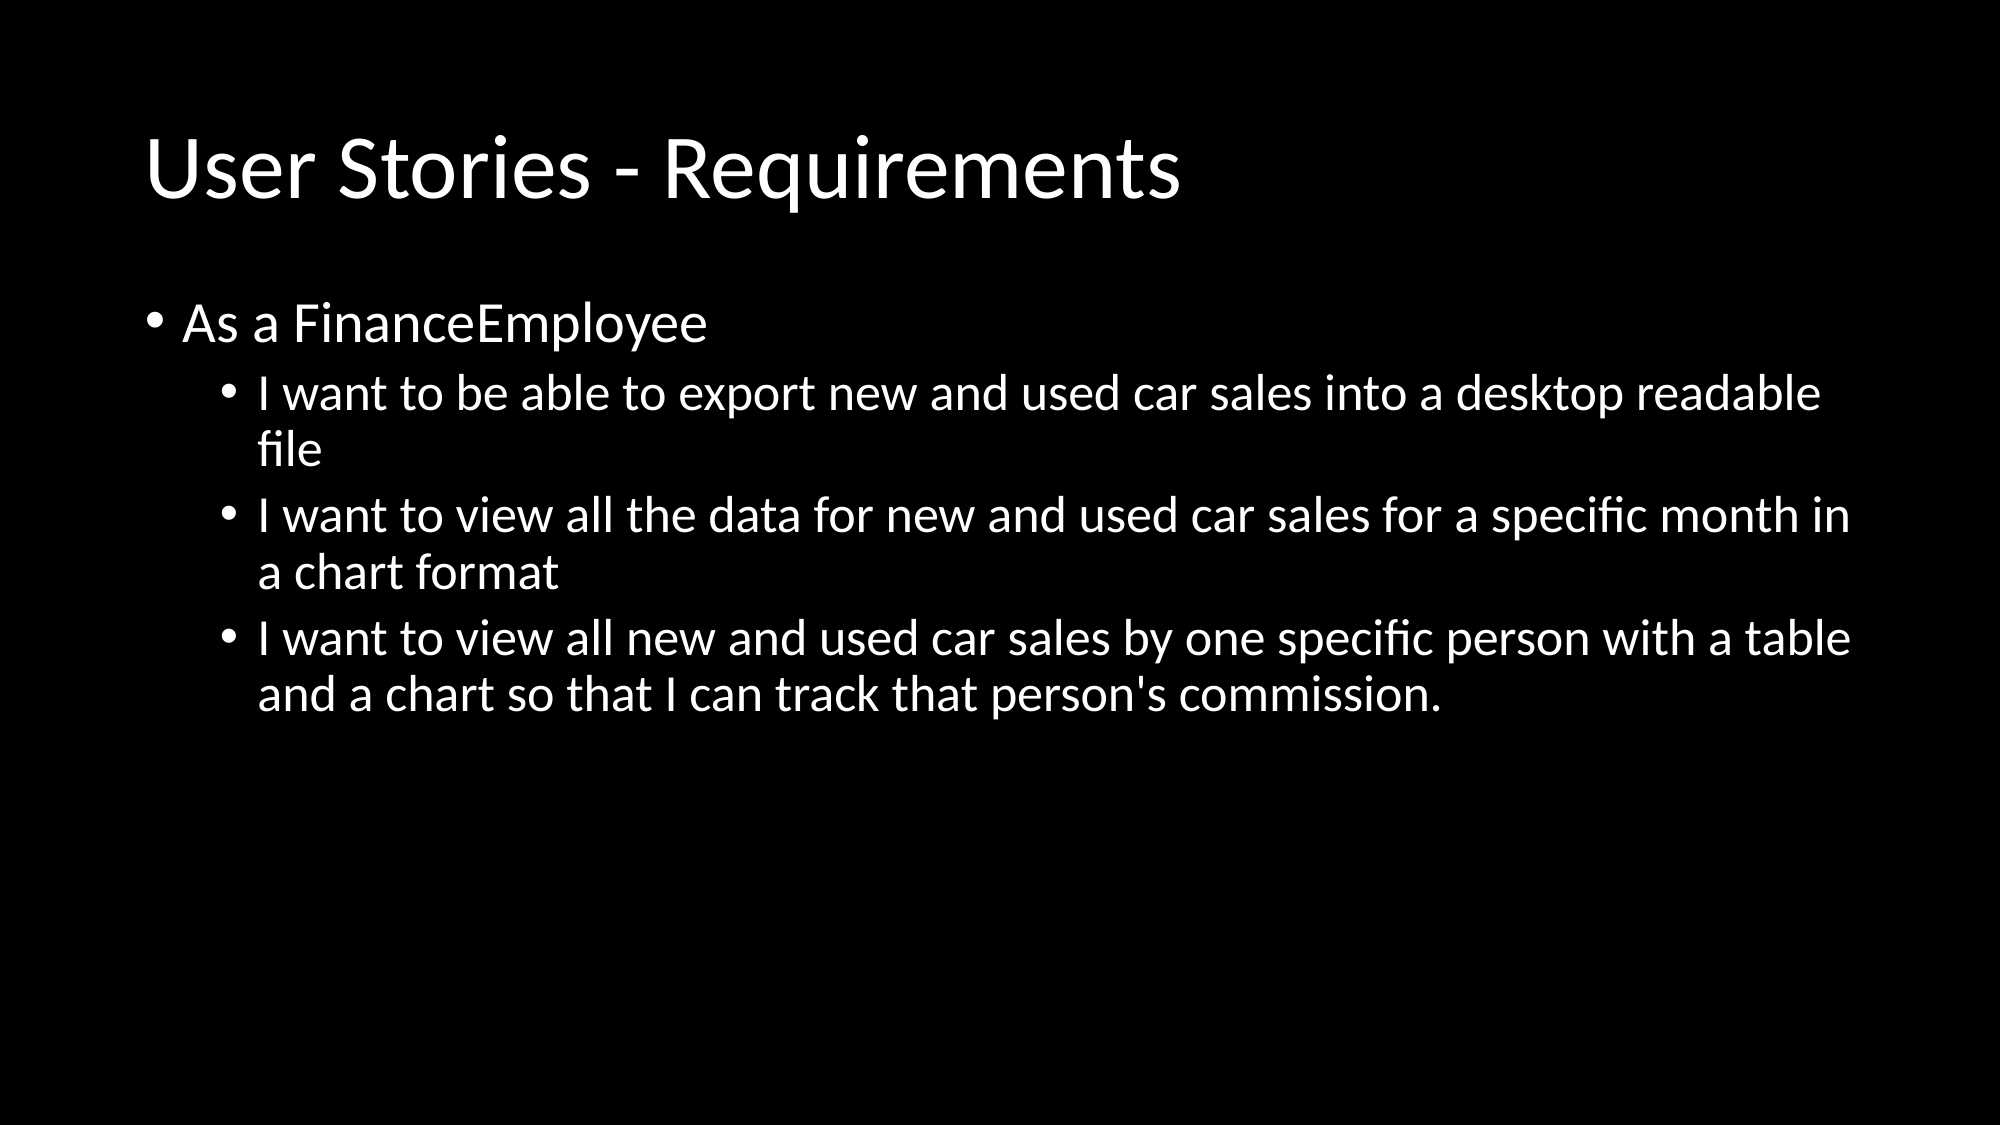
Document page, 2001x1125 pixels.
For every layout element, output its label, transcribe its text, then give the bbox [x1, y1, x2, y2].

list As a FinanceEmployee I want to be able to export new and used car sales into a desktop readable file I want to view all the data for new and used car sales for a specific month in a chart format I want to view all new and used car sales by one specific person with a table and a chart so that I can track that person's commission. [137, 284, 1863, 999]
title User Stories - Requirements [137, 59, 1863, 278]
